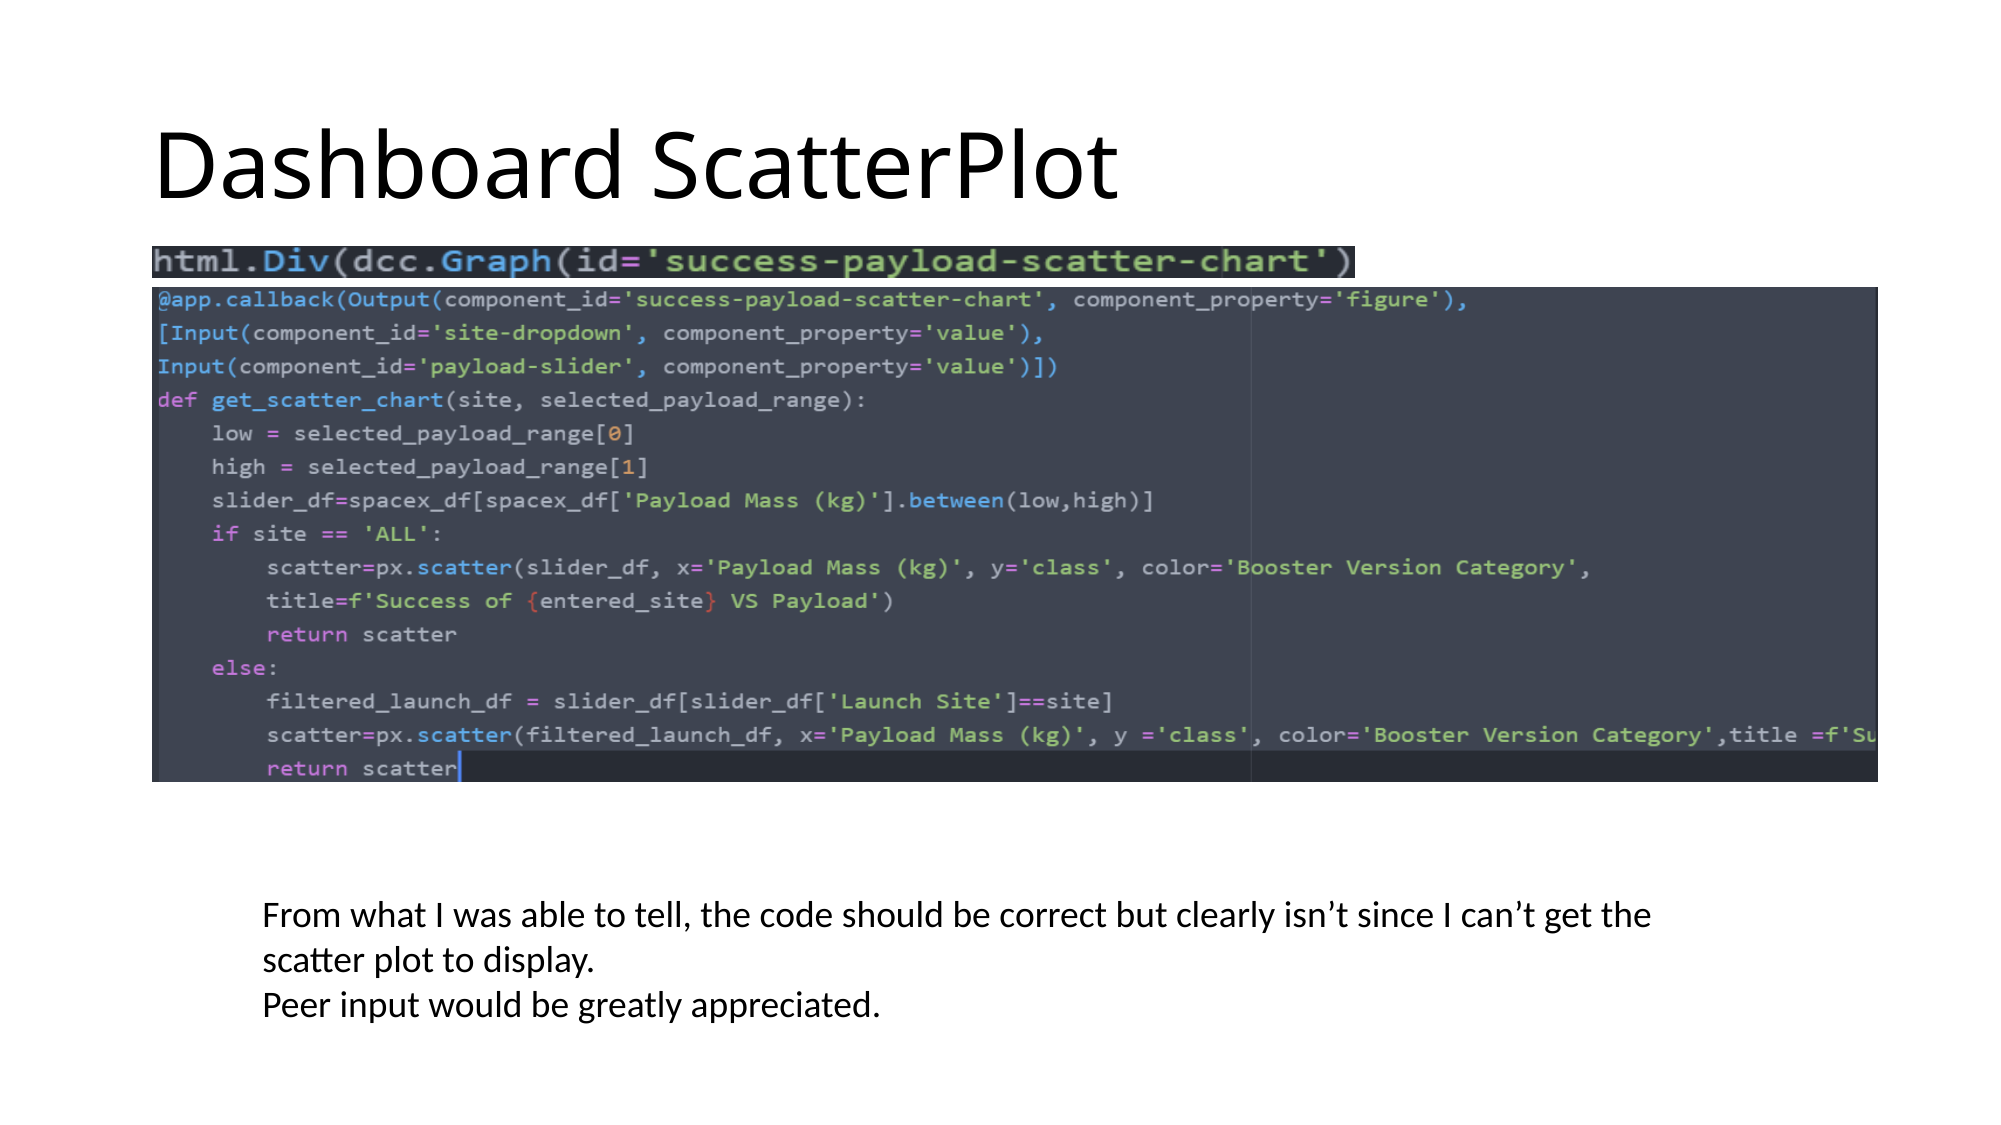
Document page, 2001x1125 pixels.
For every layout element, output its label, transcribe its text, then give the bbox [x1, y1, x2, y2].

picture [152, 246, 1355, 278]
text_box From what I was able to tell, the code should be correct but clearly isn’t since I can’t get the scatter plot to display. Peer input would be greatly appreciated. [247, 882, 1747, 1033]
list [152, 287, 1878, 783]
title Dashboard ScatterPlot [137, 59, 1863, 278]
